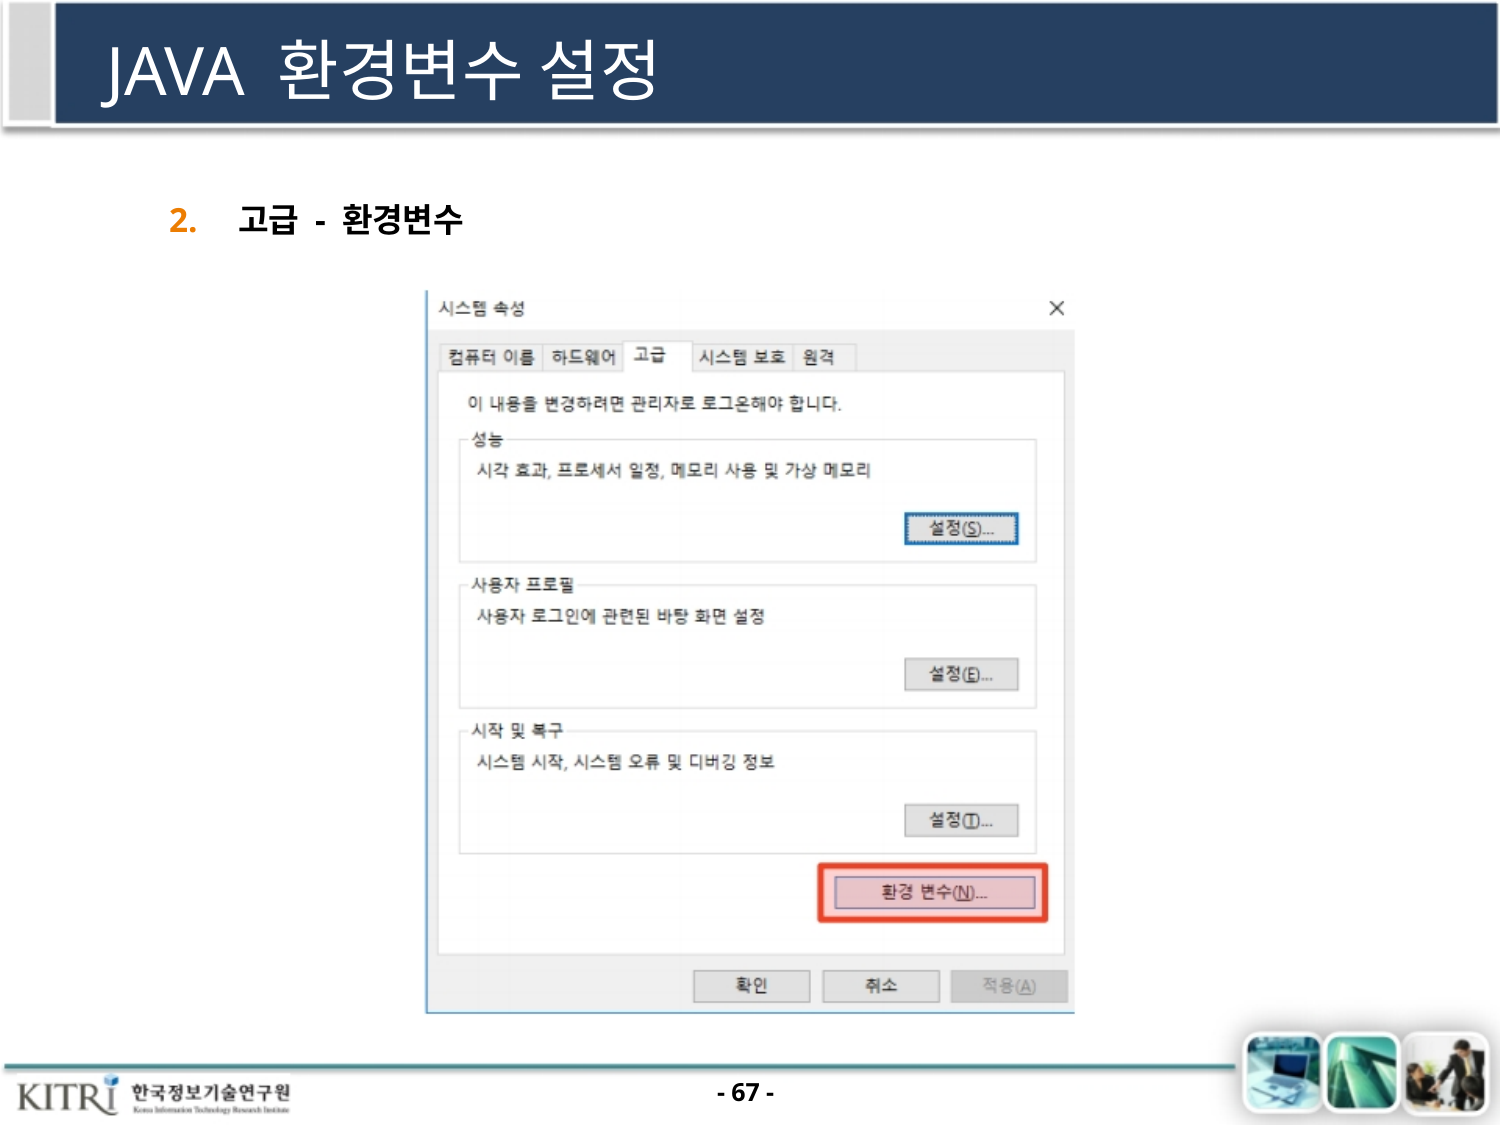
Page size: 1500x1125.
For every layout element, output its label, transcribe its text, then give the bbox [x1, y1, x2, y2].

text_box JAVA 환경변수 설정 2. 고급 - 환경변수 [106, 152, 663, 247]
text_box [0, 151, 1500, 288]
picture [0, 289, 1500, 1125]
picture [0, 0, 1500, 144]
